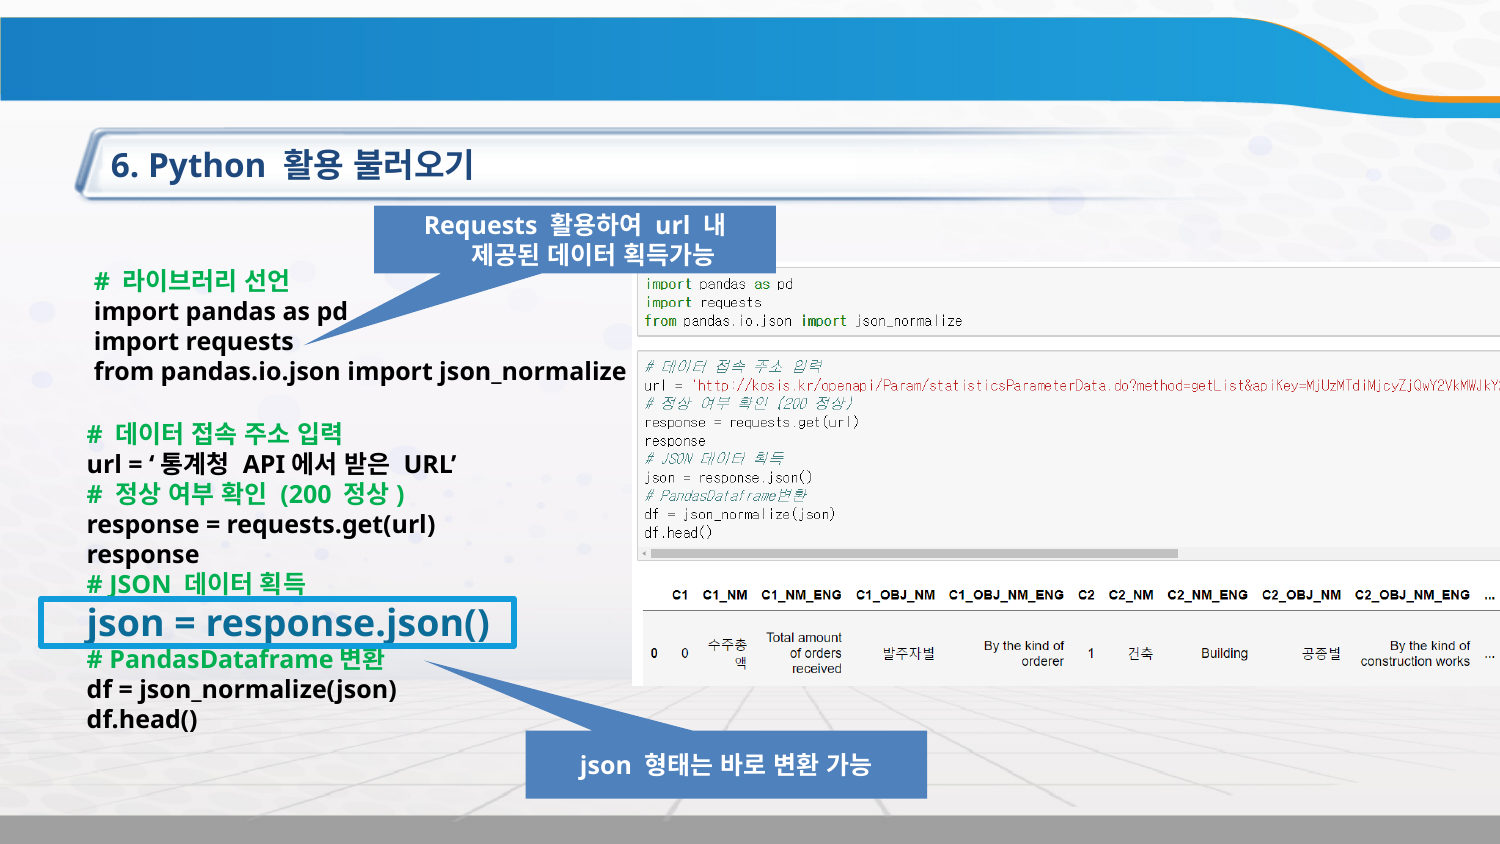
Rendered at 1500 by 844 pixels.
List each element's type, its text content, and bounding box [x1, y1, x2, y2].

text_box [41, 598, 514, 646]
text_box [74, 126, 1289, 208]
text_box 1. 통계청 포털 API 데이터 불러오기 [29, 0, 1175, 103]
picture [0, 0, 1500, 844]
text_box # 라이브러리 선언 import pandas as pd import requests from pandas.io.json import json_normalize [79, 258, 626, 393]
text_box Requests 활용하여 url 내 제공된 데이터 획득가능 [303, 216, 776, 346]
text_box json 형태는 바로 변환 가능 [423, 660, 928, 799]
text_box # 데이터 접속 주소 입력 url = ‘통계청 API에서 받은 URL’ # 정상 여부 확인 (200 정상) response = requests.get(url) response # JSON 데이터 획득 json = response.json() # PandasDataframe변환 df = json_normalize(json) df.head() [71, 411, 822, 741]
